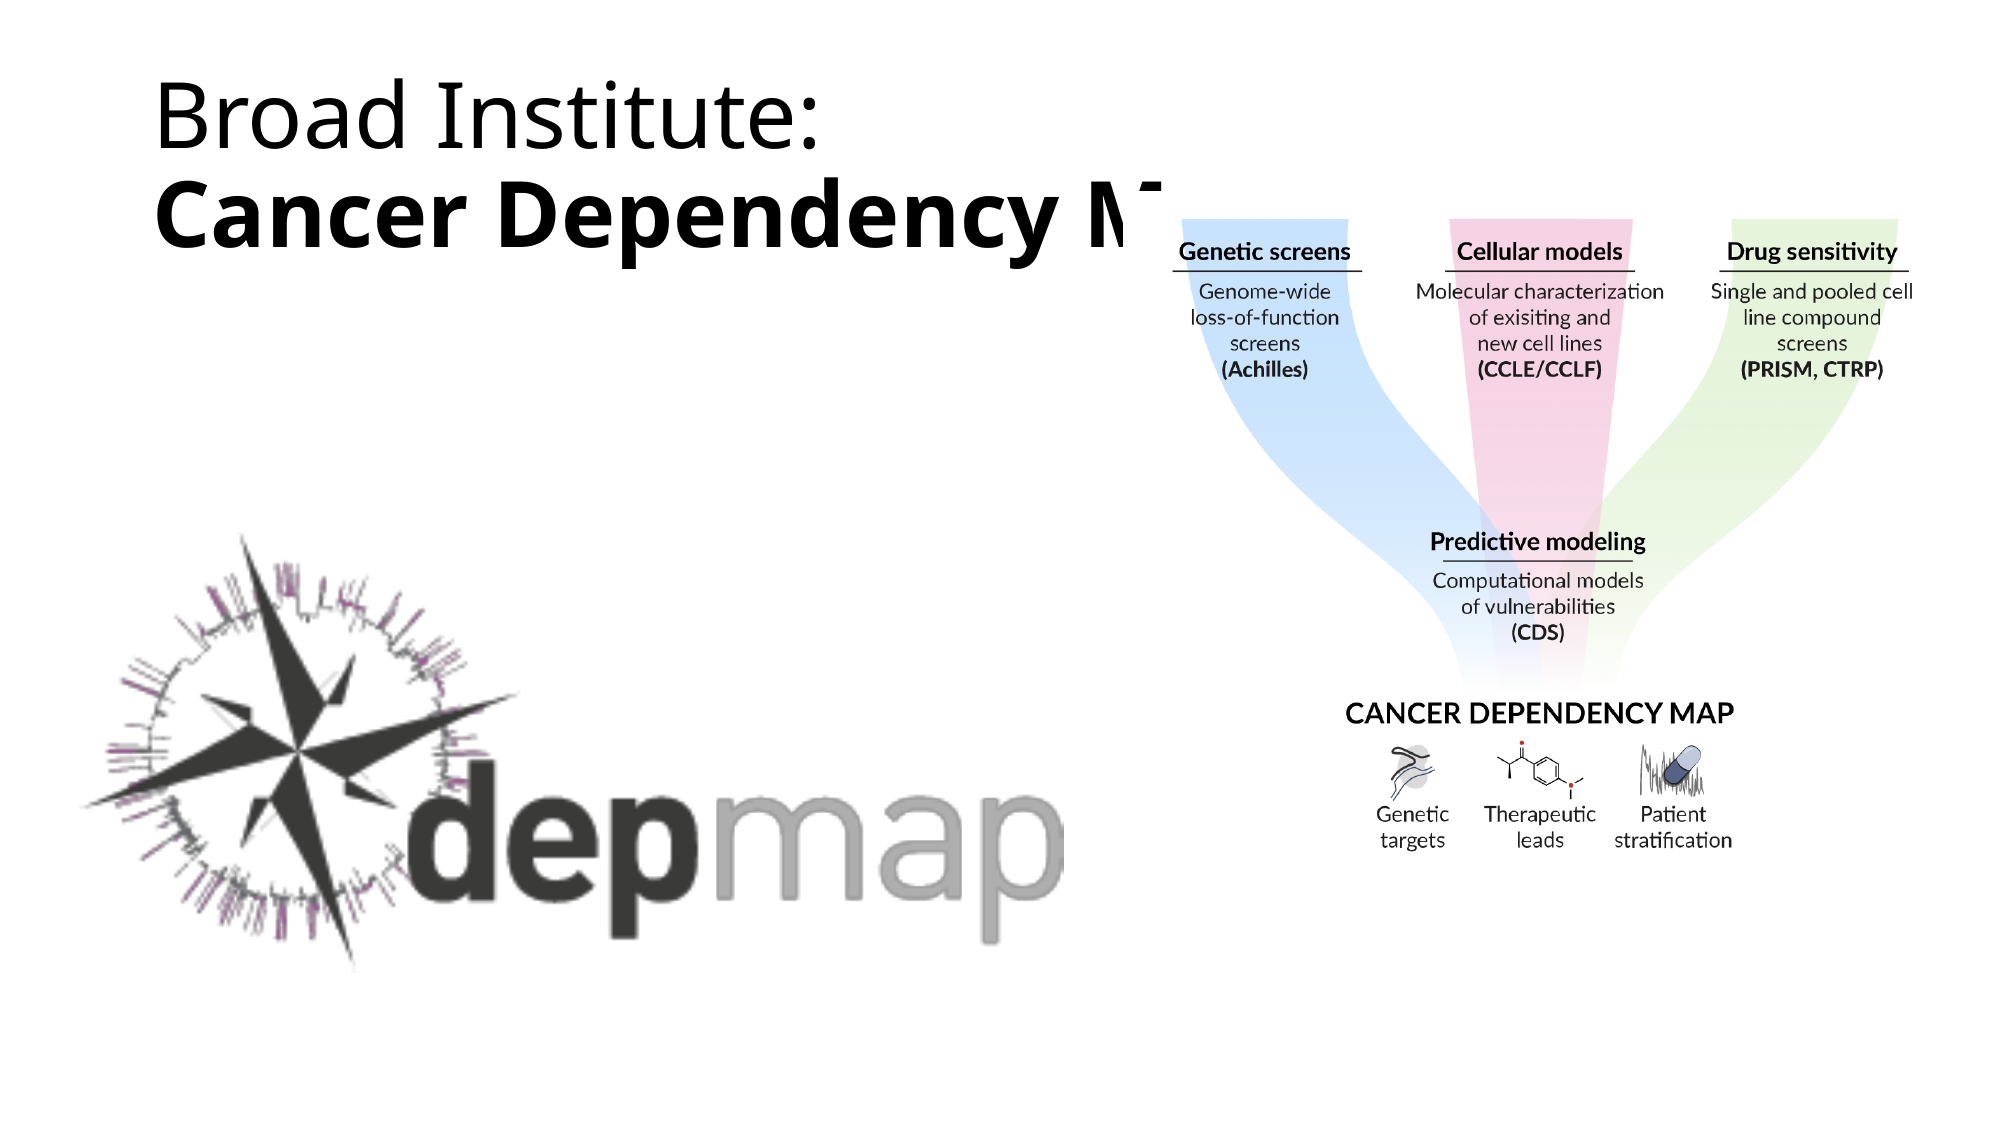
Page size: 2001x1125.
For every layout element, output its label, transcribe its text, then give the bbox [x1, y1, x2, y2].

title Broad Institute: Cancer Dependency Map [137, 59, 1863, 278]
picture [1123, 191, 1923, 874]
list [77, 532, 1064, 974]
